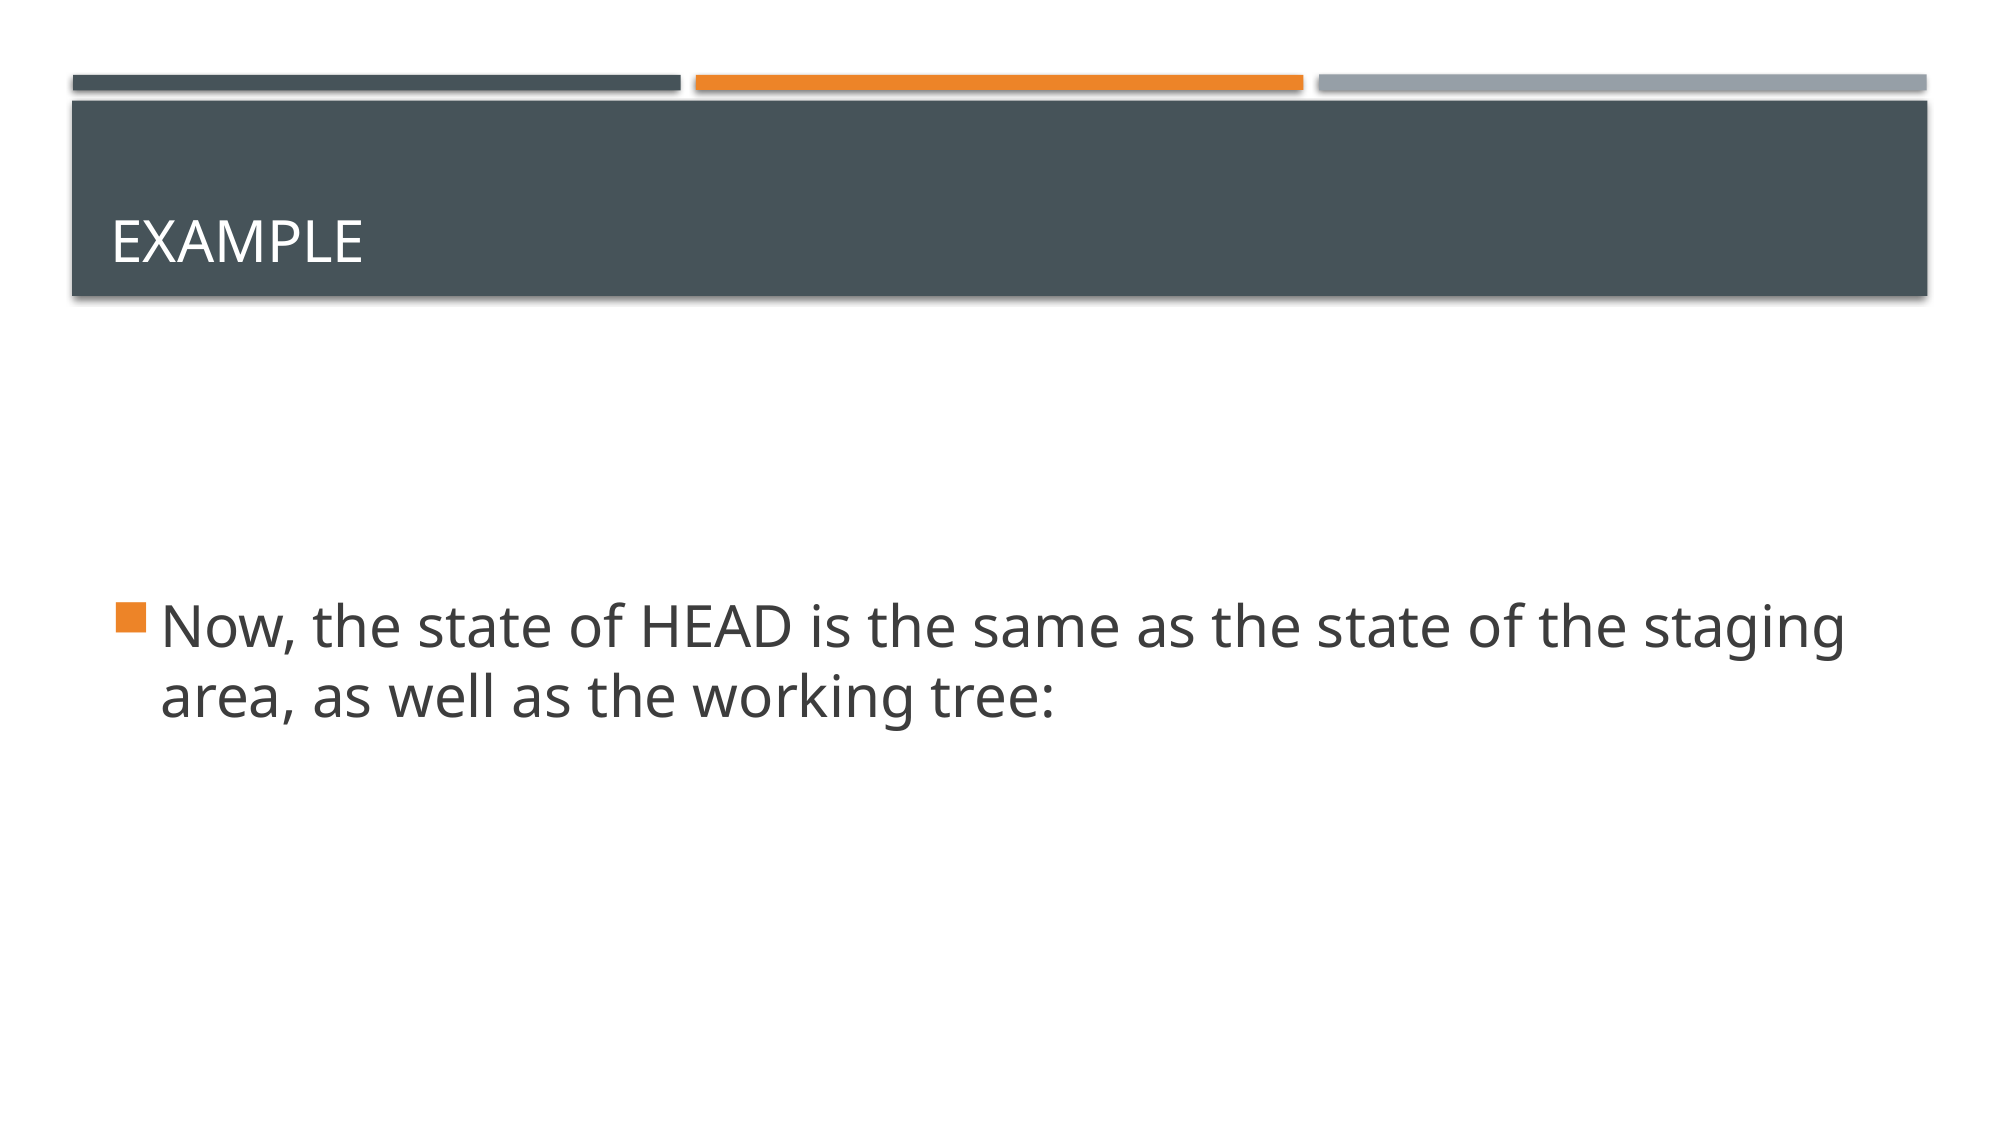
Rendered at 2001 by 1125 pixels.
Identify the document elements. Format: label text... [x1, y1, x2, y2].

list Now, the state of HEAD is the same as the state of the staging area, as well as the working tree: [95, 357, 1905, 962]
title EXAMPLE [95, 115, 1905, 282]
